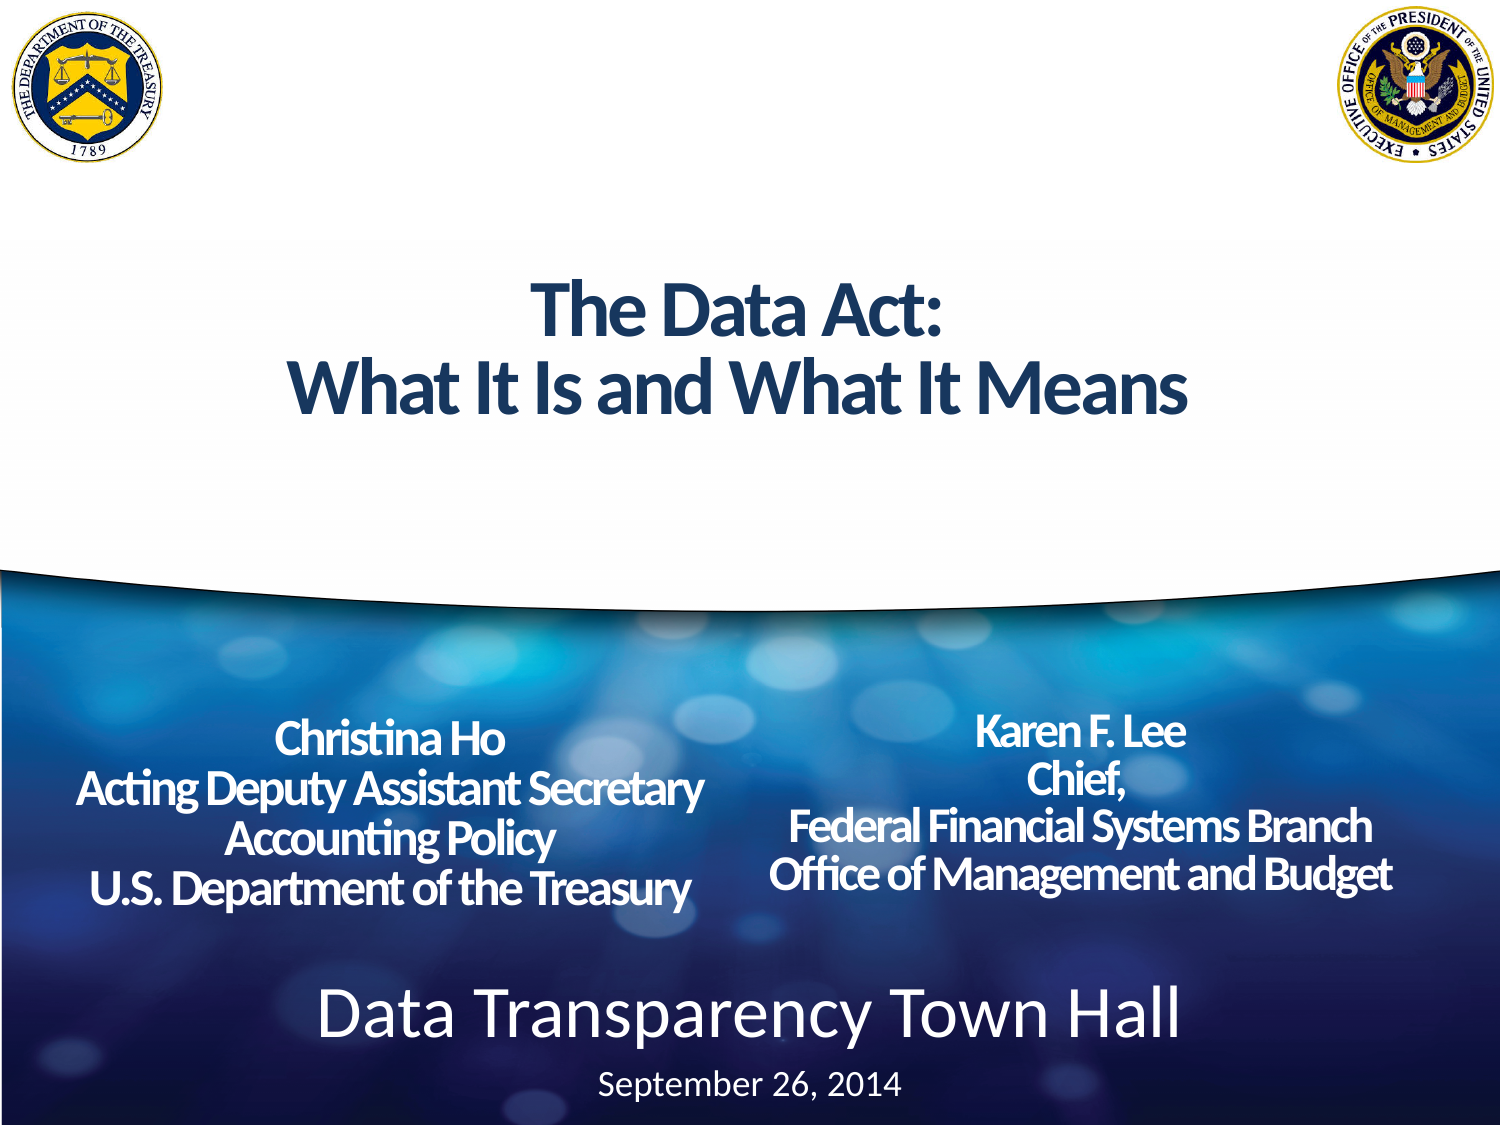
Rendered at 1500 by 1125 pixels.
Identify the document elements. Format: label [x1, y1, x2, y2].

picture [1337, 6, 1494, 163]
picture [0, 240, 1500, 1125]
picture [11, 11, 163, 163]
